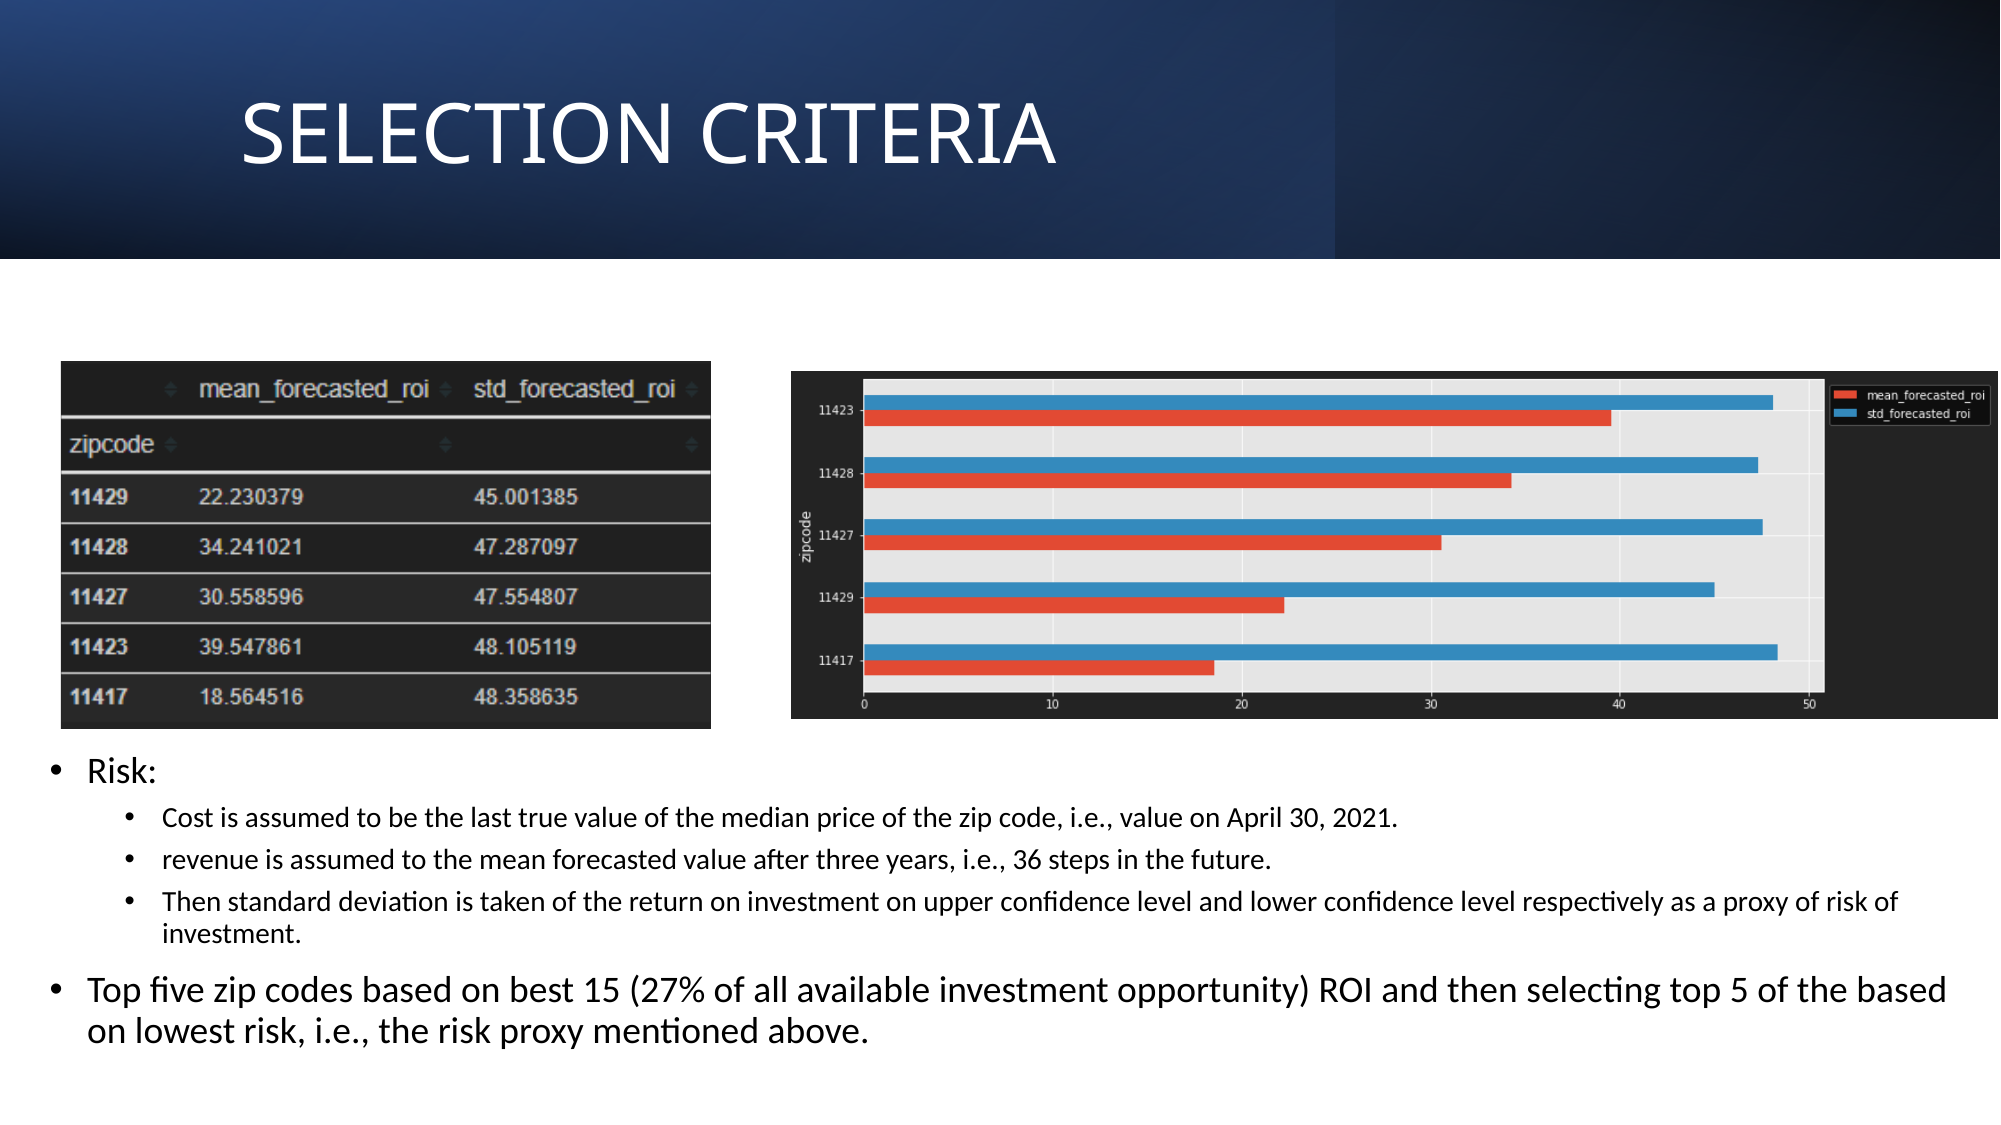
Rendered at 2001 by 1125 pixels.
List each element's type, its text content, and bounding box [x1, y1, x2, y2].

text_box [1, 259, 2000, 1125]
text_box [0, 0, 2000, 259]
picture [60, 361, 711, 729]
list Risk: Cost is assumed to be the last true value of the median price of the zip code, i.e., value on April 30, 2021. revenue is assumed to the mean forecasted value after three years, i.e., 36 steps in the future. Then standard deviation is taken of the return on investment on upper confidence level and lower confidence level respectively as a proxy of risk of investment. Top five zip codes based on best 15 (27% of all available investment opportunity) ROI and then selecting top 5 of the based on lowest risk, i.e., the risk proxy mentioned above. [34, 744, 1976, 1073]
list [791, 371, 1998, 719]
